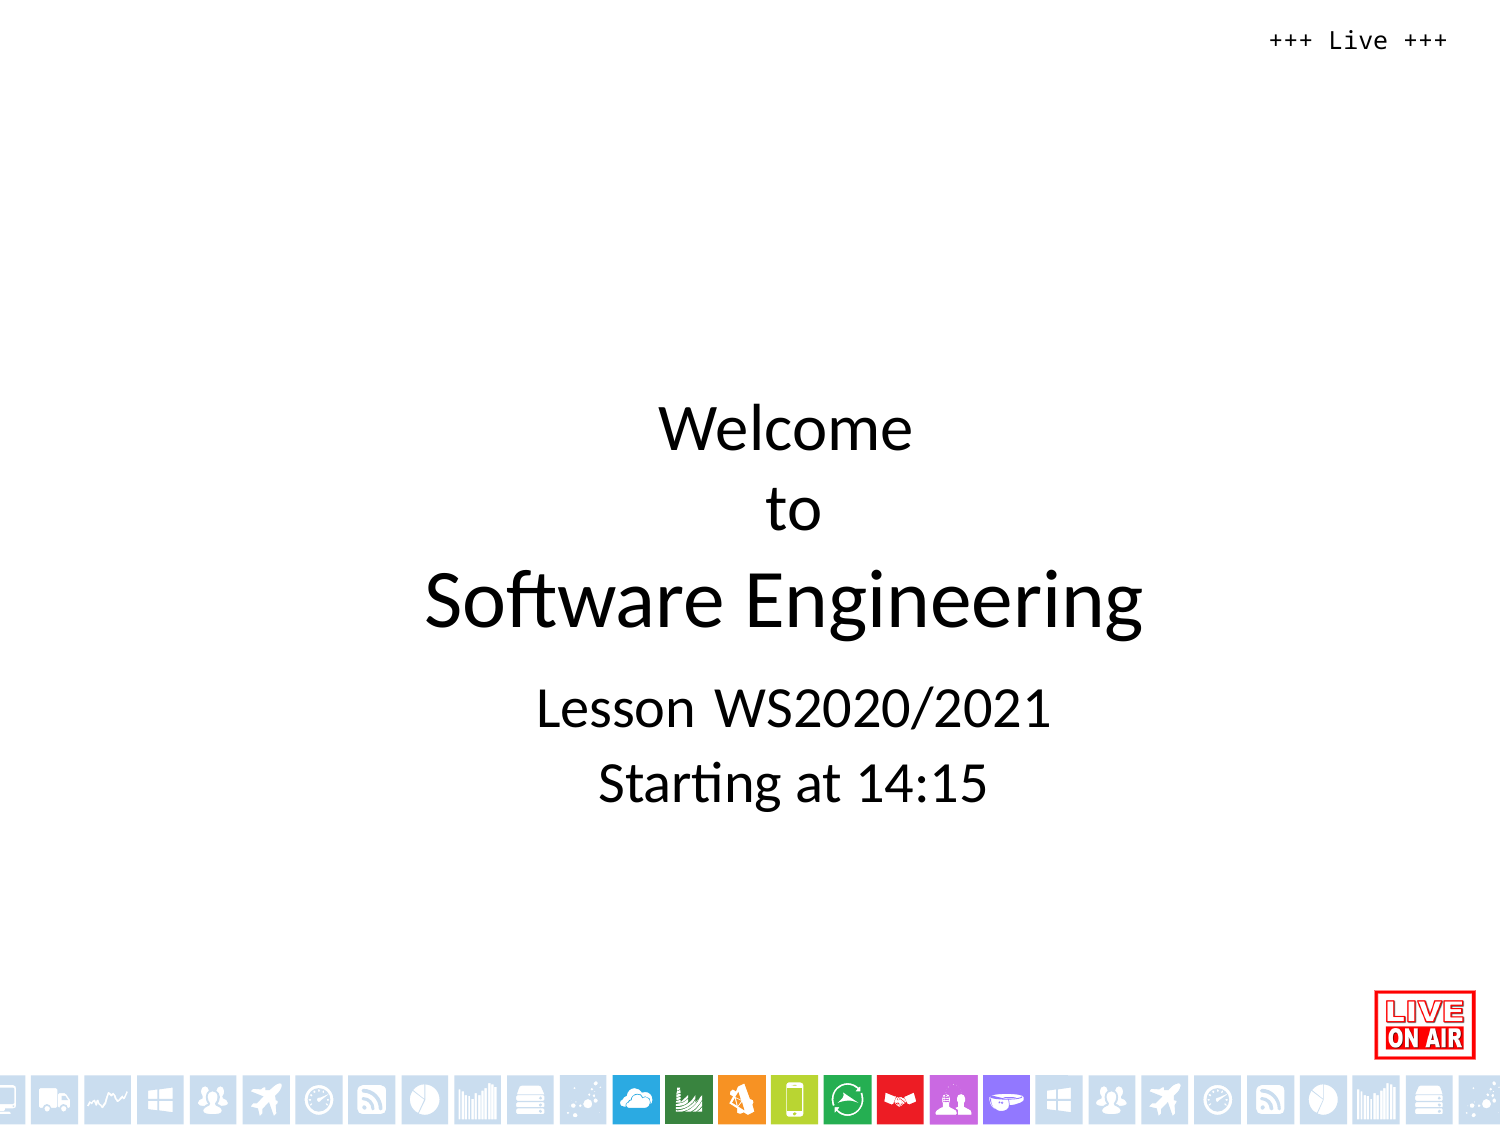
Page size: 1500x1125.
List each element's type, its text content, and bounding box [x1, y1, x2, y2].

text_box +++ Live +++ +++ Live +++ +++ Live +++ [1253, 16, 1500, 62]
picture [1374, 990, 1476, 1060]
text_box Welcome to Software Engineering Lesson WS2020/2021 Starting at 14:15 [133, 376, 1454, 946]
